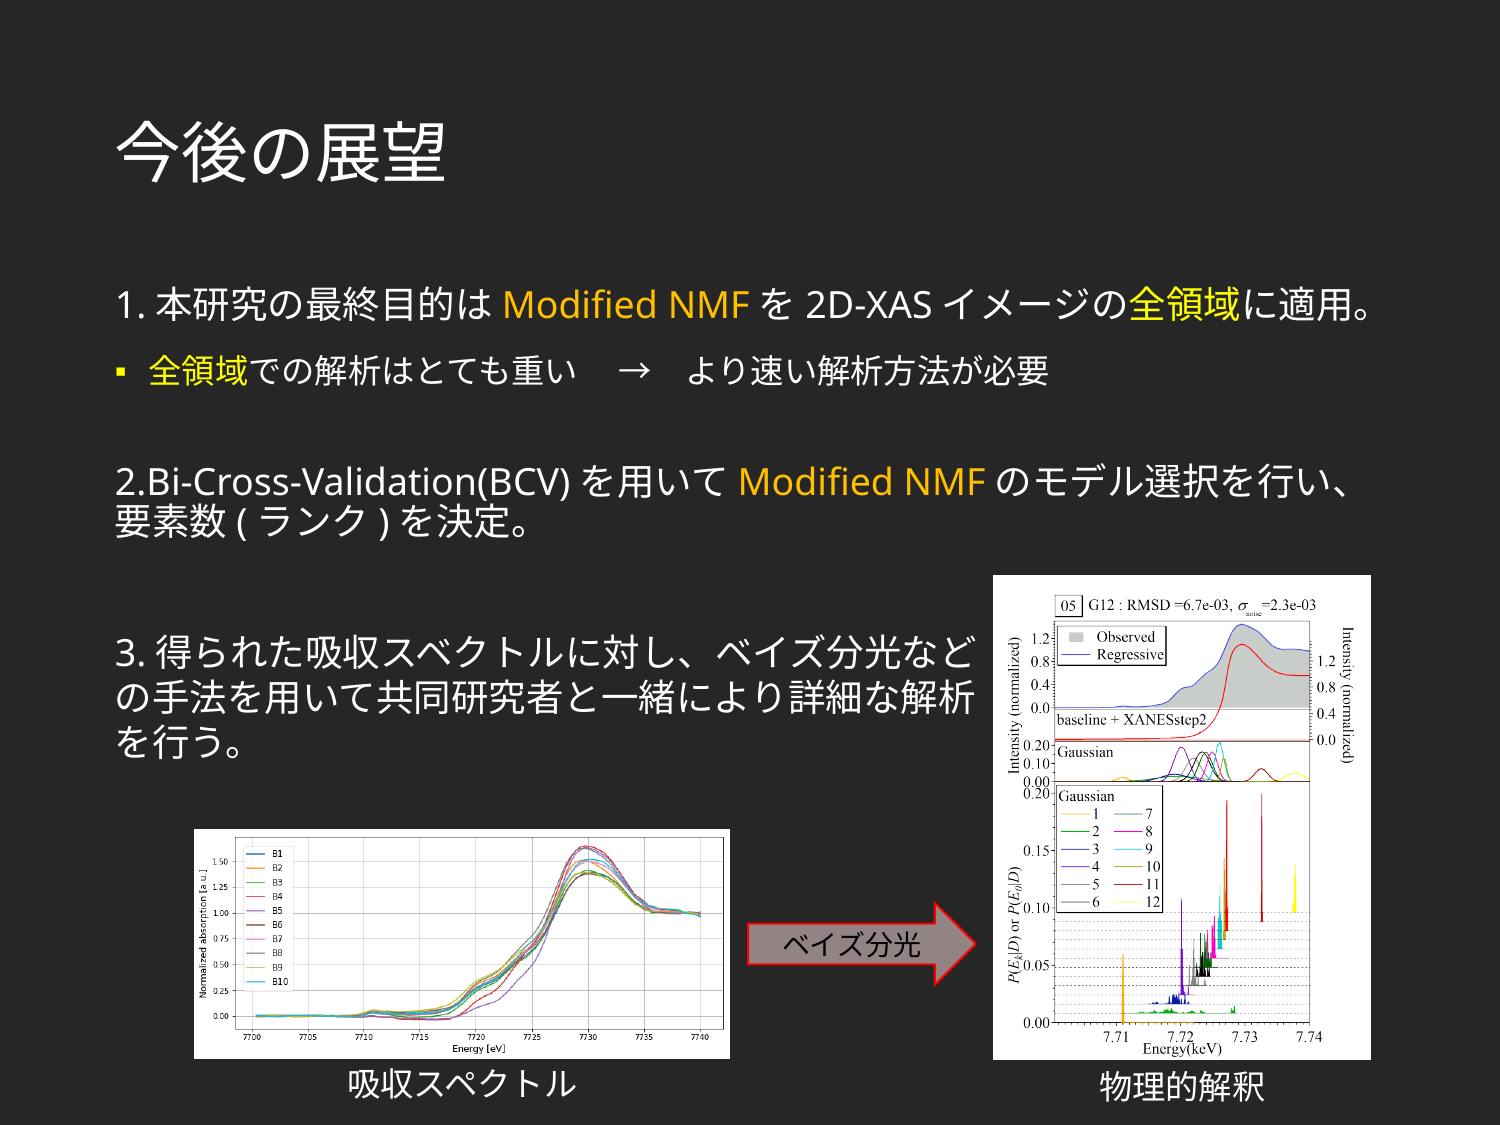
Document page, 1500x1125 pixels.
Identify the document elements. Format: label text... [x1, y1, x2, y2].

text_box 1.本研究の最終目的はModified NMFを2D-XASイメージの全領域に適用。 全領域での解析はとても重い → より速い解析方法が必要 2.Bi-Cross-Validation(BCV)を用いてModified NMFのモデル選択を行い、要素数(ランク)を決定。 [100, 278, 1400, 979]
picture [194, 829, 731, 1059]
text_box ベイズ分光 [747, 900, 978, 988]
text_box 今後の展望 [100, 112, 1400, 213]
text_box 吸収スペクトル [332, 1059, 593, 1111]
text_box 3.得られた吸収スベクトルに対し、ベイズ分光などの手法を用いて共同研究者と一緒により詳細な解析を行う。 [100, 621, 994, 740]
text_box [994, 575, 1370, 1059]
text_box 物理的解釈 [1084, 1059, 1281, 1114]
